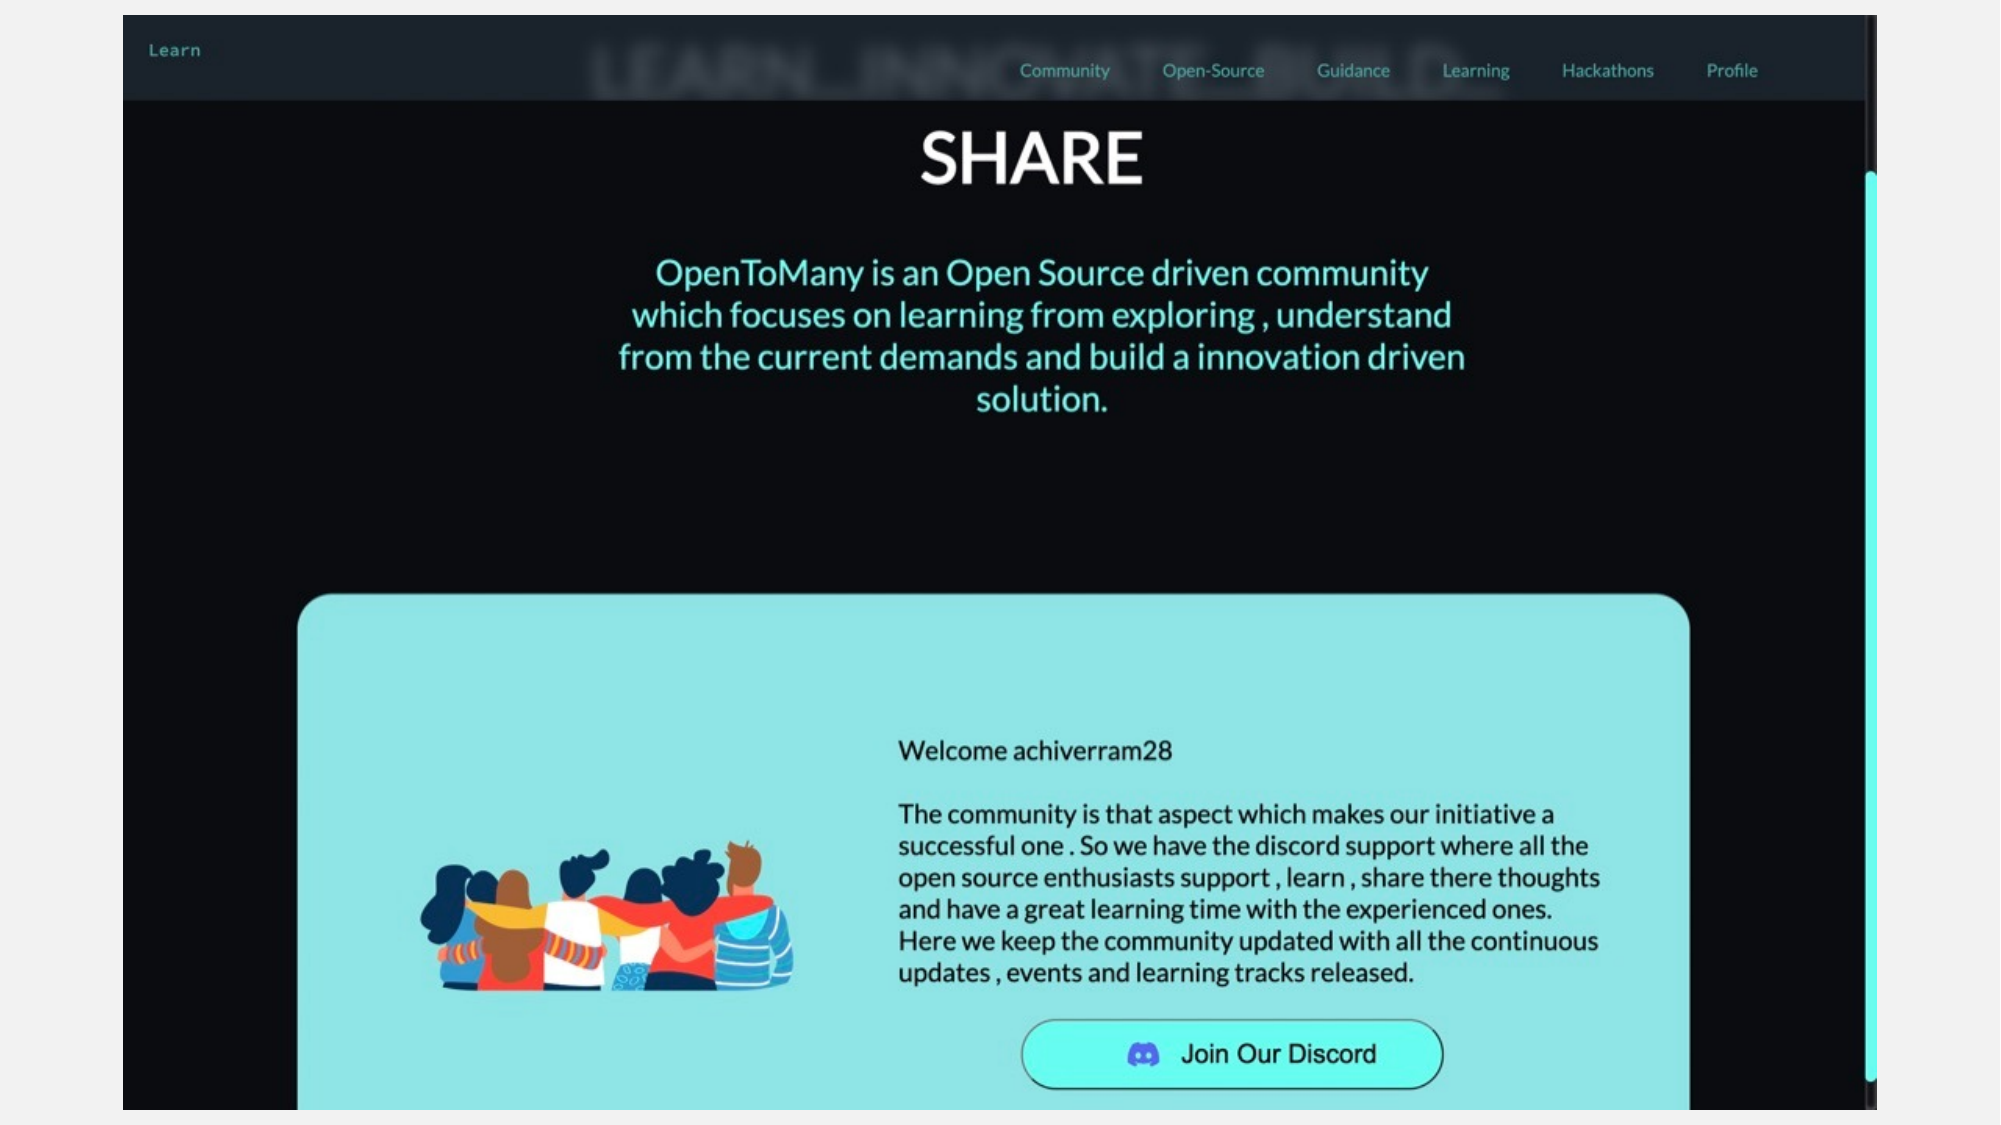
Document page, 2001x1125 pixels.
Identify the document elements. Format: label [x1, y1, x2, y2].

picture [123, 15, 1877, 1110]
